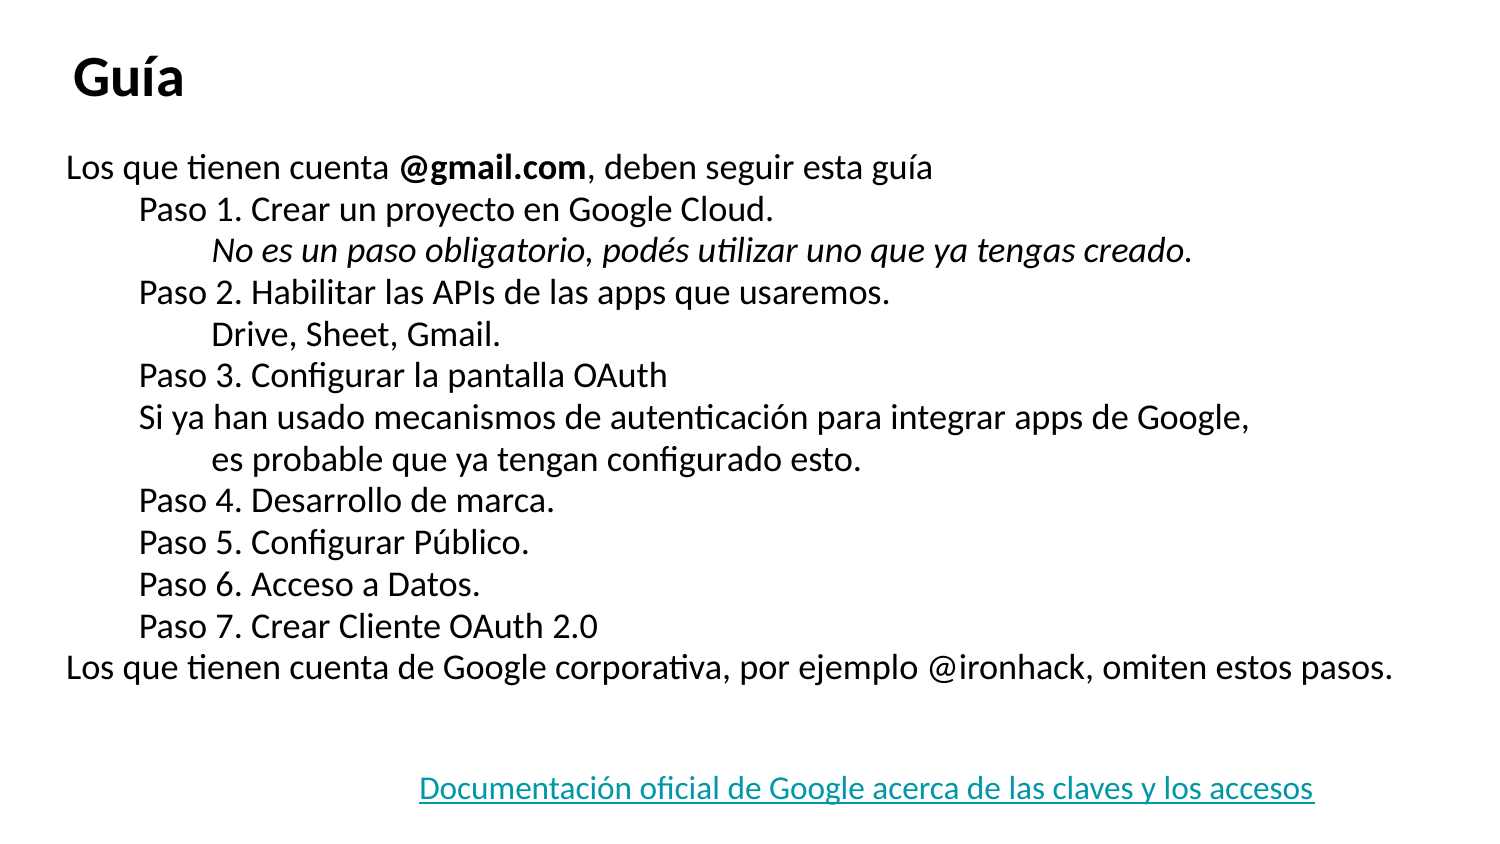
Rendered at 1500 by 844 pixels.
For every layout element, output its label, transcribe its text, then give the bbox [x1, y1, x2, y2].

title Guía [58, 37, 1457, 132]
list Los que tienen cuenta @gmail.com, deben seguir esta guía Paso 1. Crear un proyecto en Google Cloud. No es un paso obligatorio, podés utilizar uno que ya tengas creado. Paso 2. Habilitar las APIs de las apps que usaremos. Drive, Sheet, Gmail. Paso 3. Configurar la pantalla OAuth Si ya han usado mecanismos de autenticación para integrar apps de Google, es probable que ya tengan configurado esto. Paso 4. Desarrollo de marca. Paso 5. Configurar Público. Paso 6. Acceso a Datos. Paso 7. Crear Cliente OAuth 2.0 Los que tienen cuenta de Google corporativa, por ejemplo @ironhack, omiten estos pasos. [51, 131, 1449, 775]
text_box Documentación oficial de Google acerca de las claves y los accesos [404, 745, 1479, 821]
